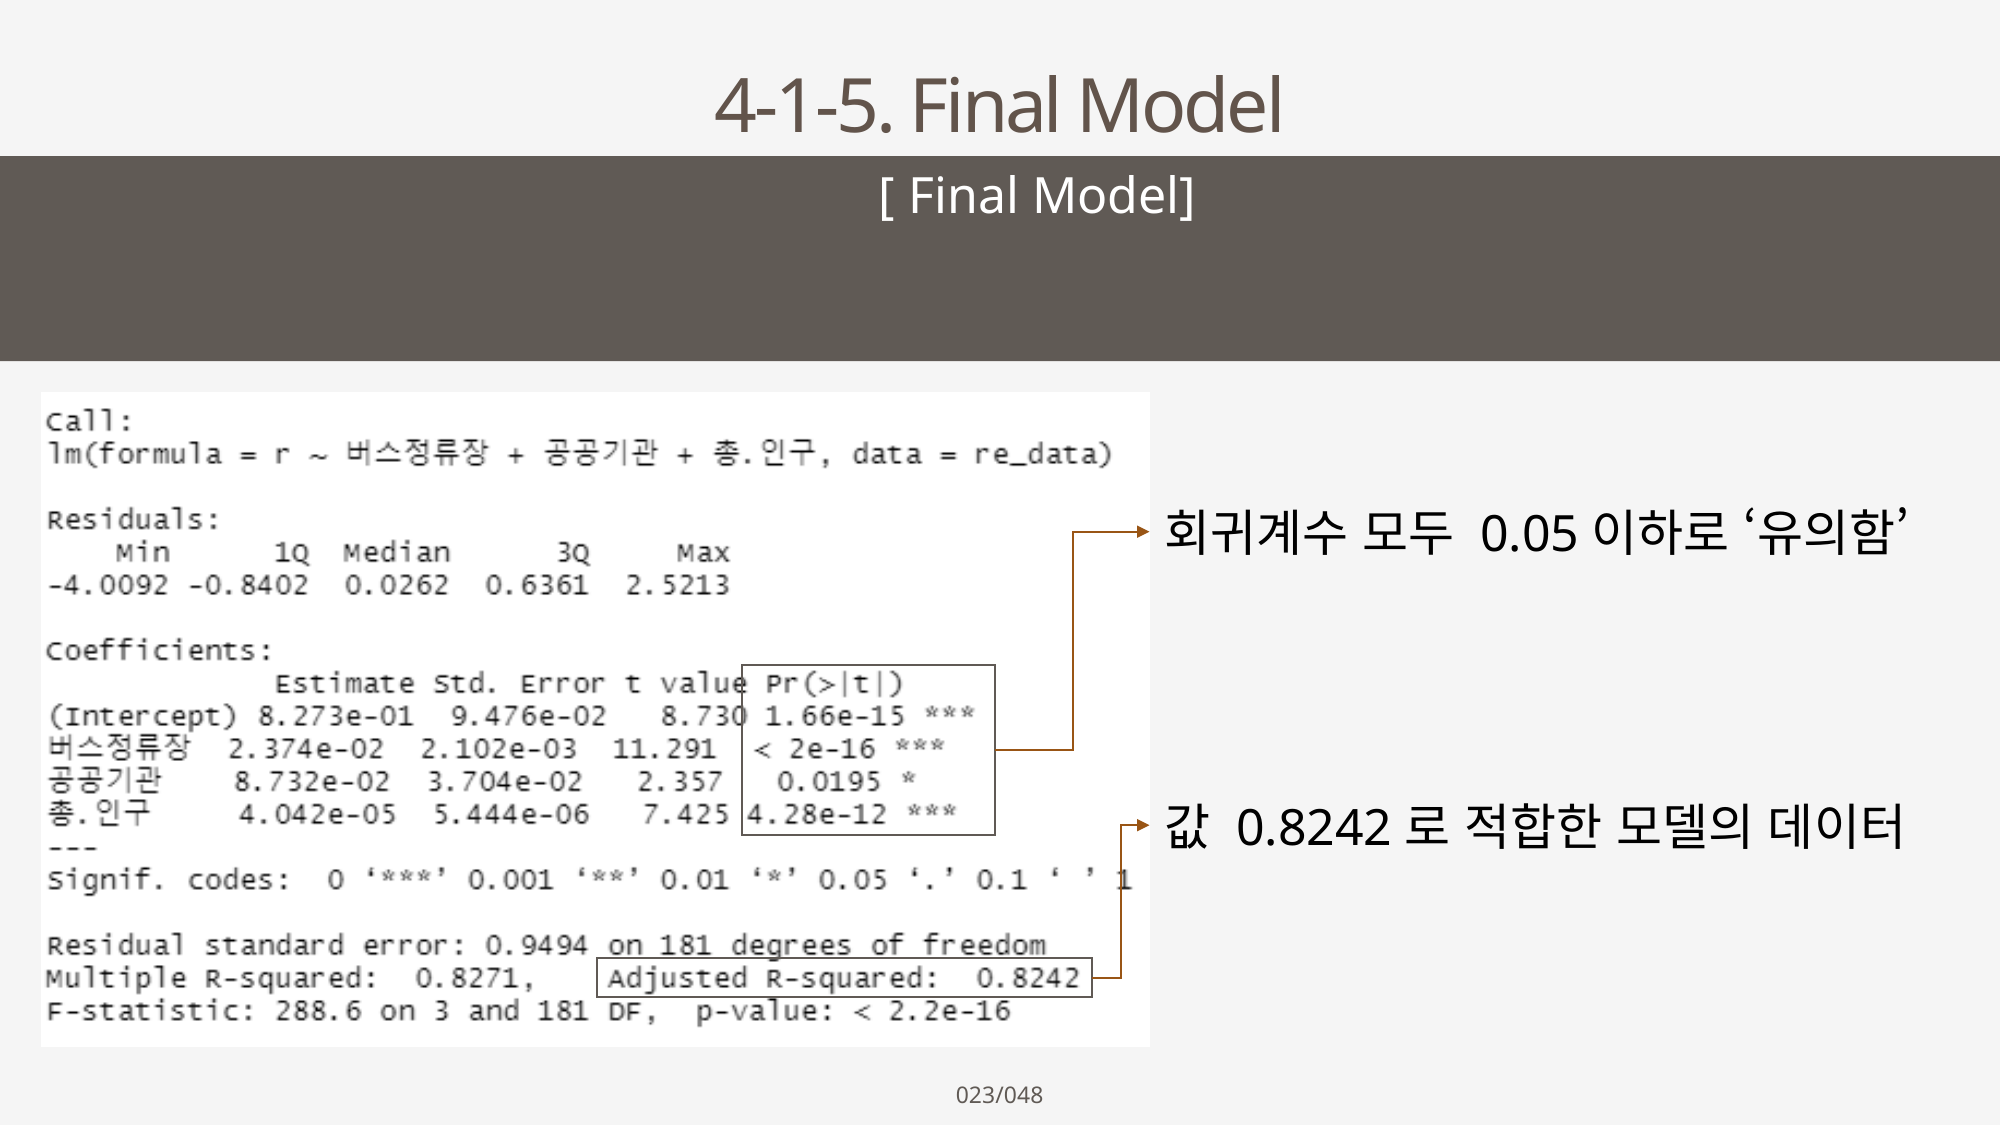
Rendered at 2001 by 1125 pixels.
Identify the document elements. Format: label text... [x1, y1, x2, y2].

text_box 회귀계수 모두 0.05이하로 ‘유의함’ [1150, 494, 2000, 569]
text_box [0, 155, 2000, 362]
text_box 023/048 [941, 1073, 1059, 1116]
text_box 4-1-5. Final Model [212, 50, 1788, 155]
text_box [1091, 825, 1150, 978]
picture [41, 392, 1150, 1047]
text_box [994, 532, 1150, 750]
text_box 값 0.8242로 적합한 모델의 데이터 [1150, 787, 2000, 863]
